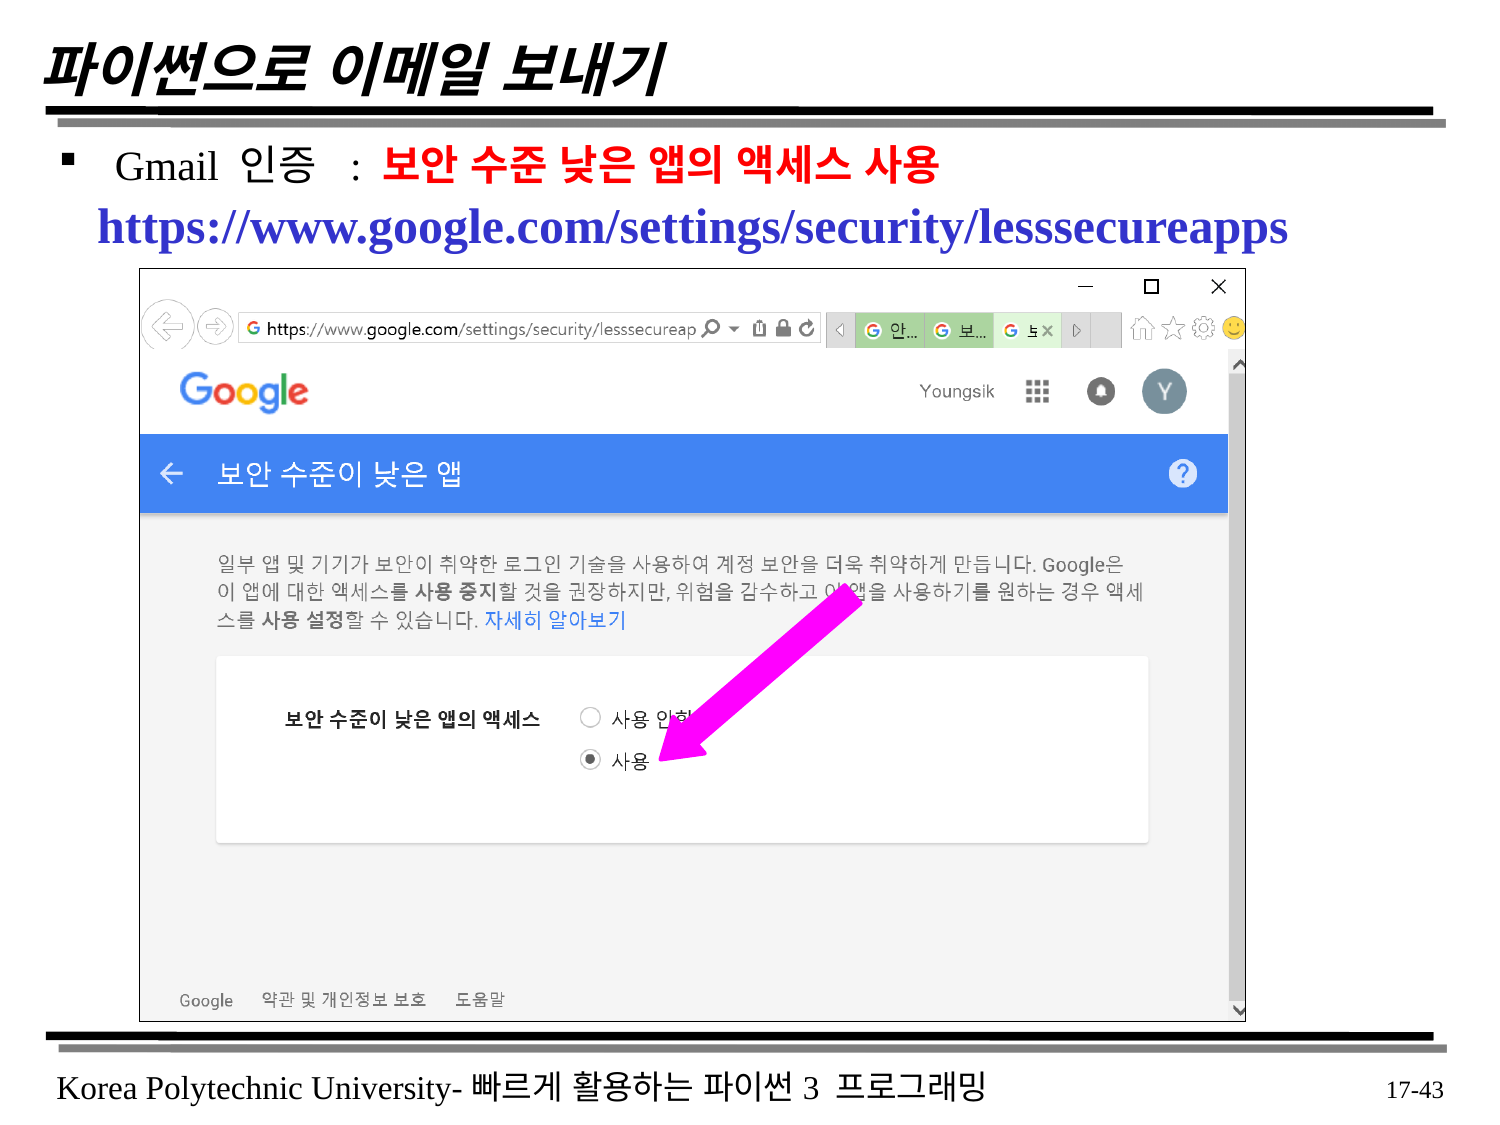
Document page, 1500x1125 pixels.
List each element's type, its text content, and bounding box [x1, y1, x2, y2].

text_box [704, 261, 736, 266]
title 파이썬으로 이메일 보내기 [25, 25, 1301, 101]
text_box https://www.google.com/settings/security/lesssecureapps [82, 185, 1460, 261]
picture [139, 268, 1246, 1022]
slide_number 17-43 [1333, 1066, 1460, 1115]
text_box Gmail 인증 : 보안 수준 낮은 앱의 액세스 사용 [43, 131, 1450, 977]
